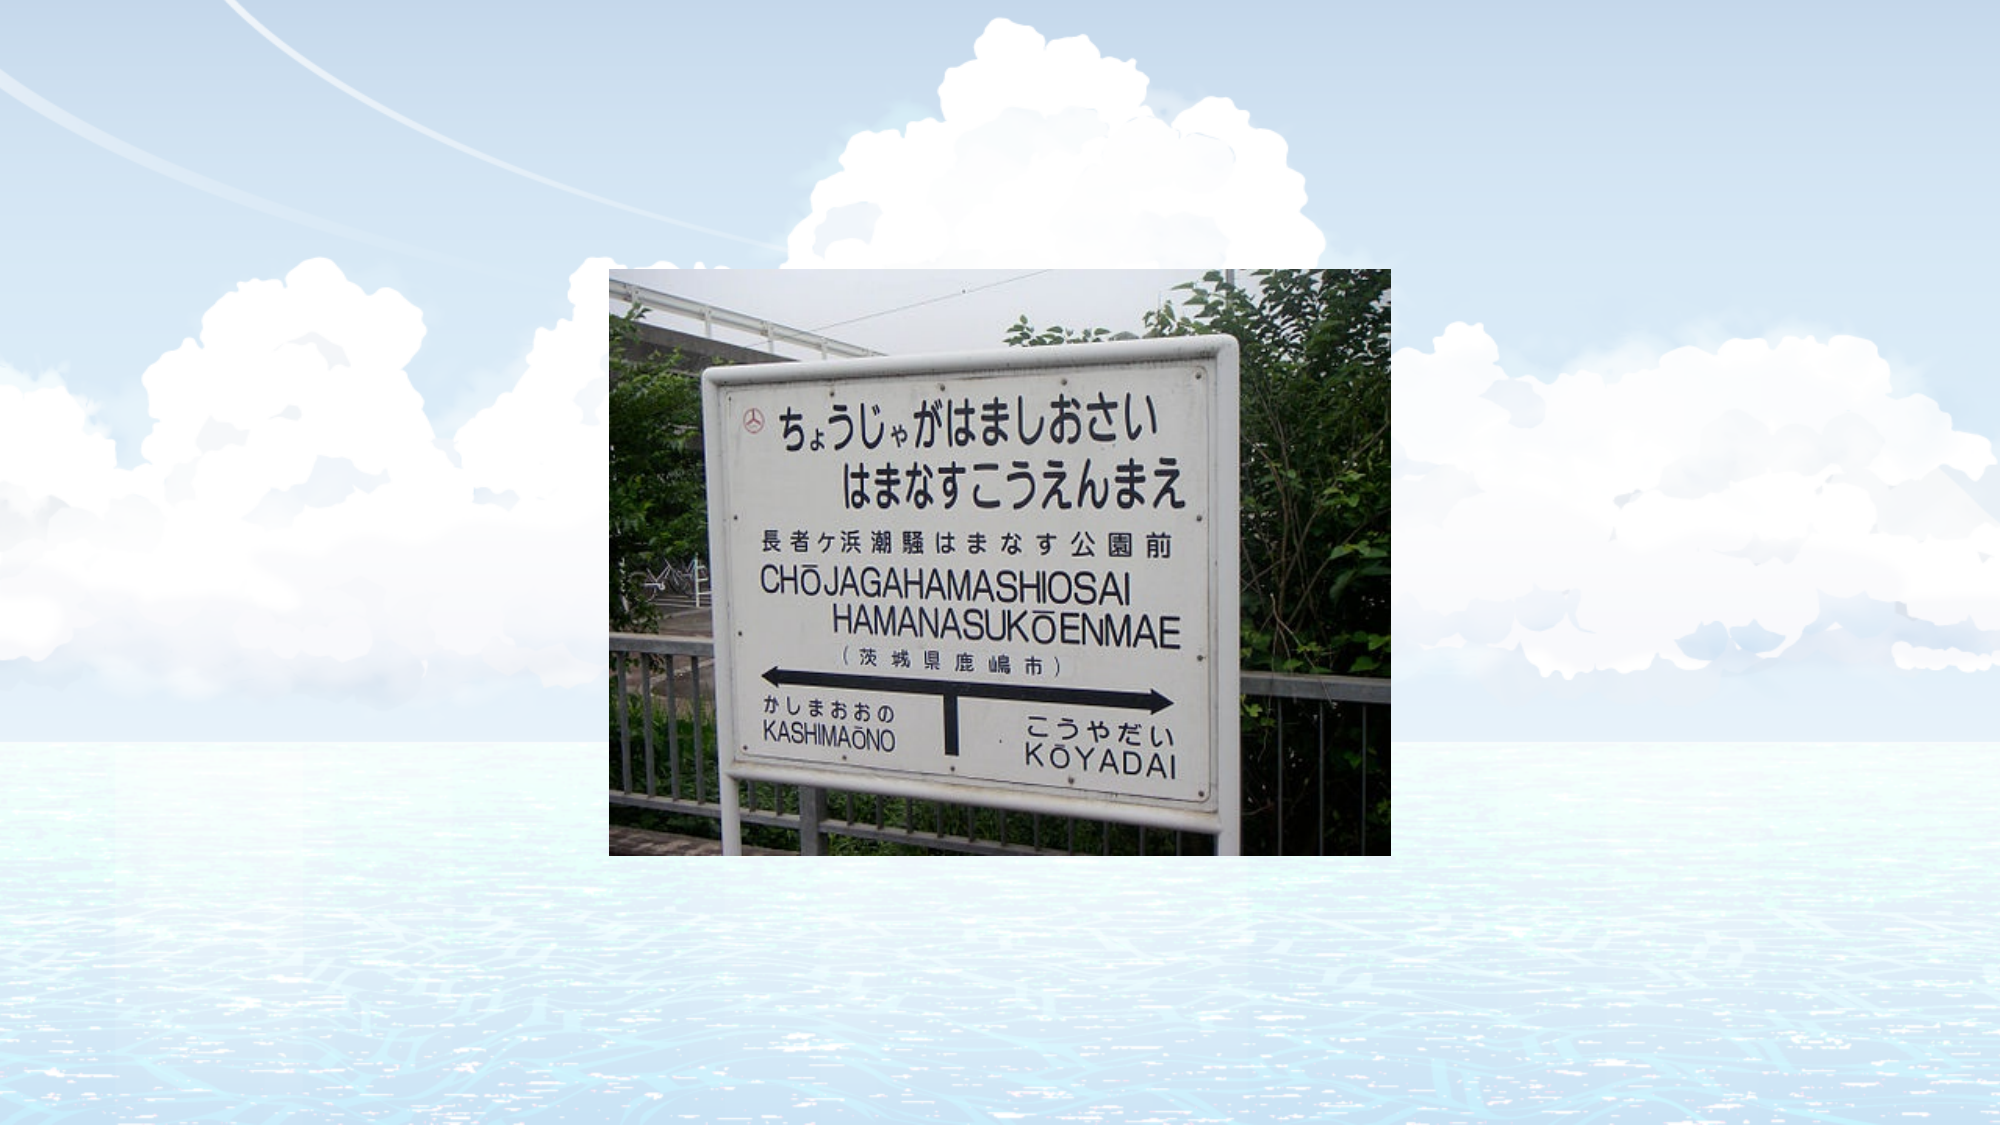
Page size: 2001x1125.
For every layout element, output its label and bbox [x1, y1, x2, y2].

picture [609, 269, 1391, 856]
